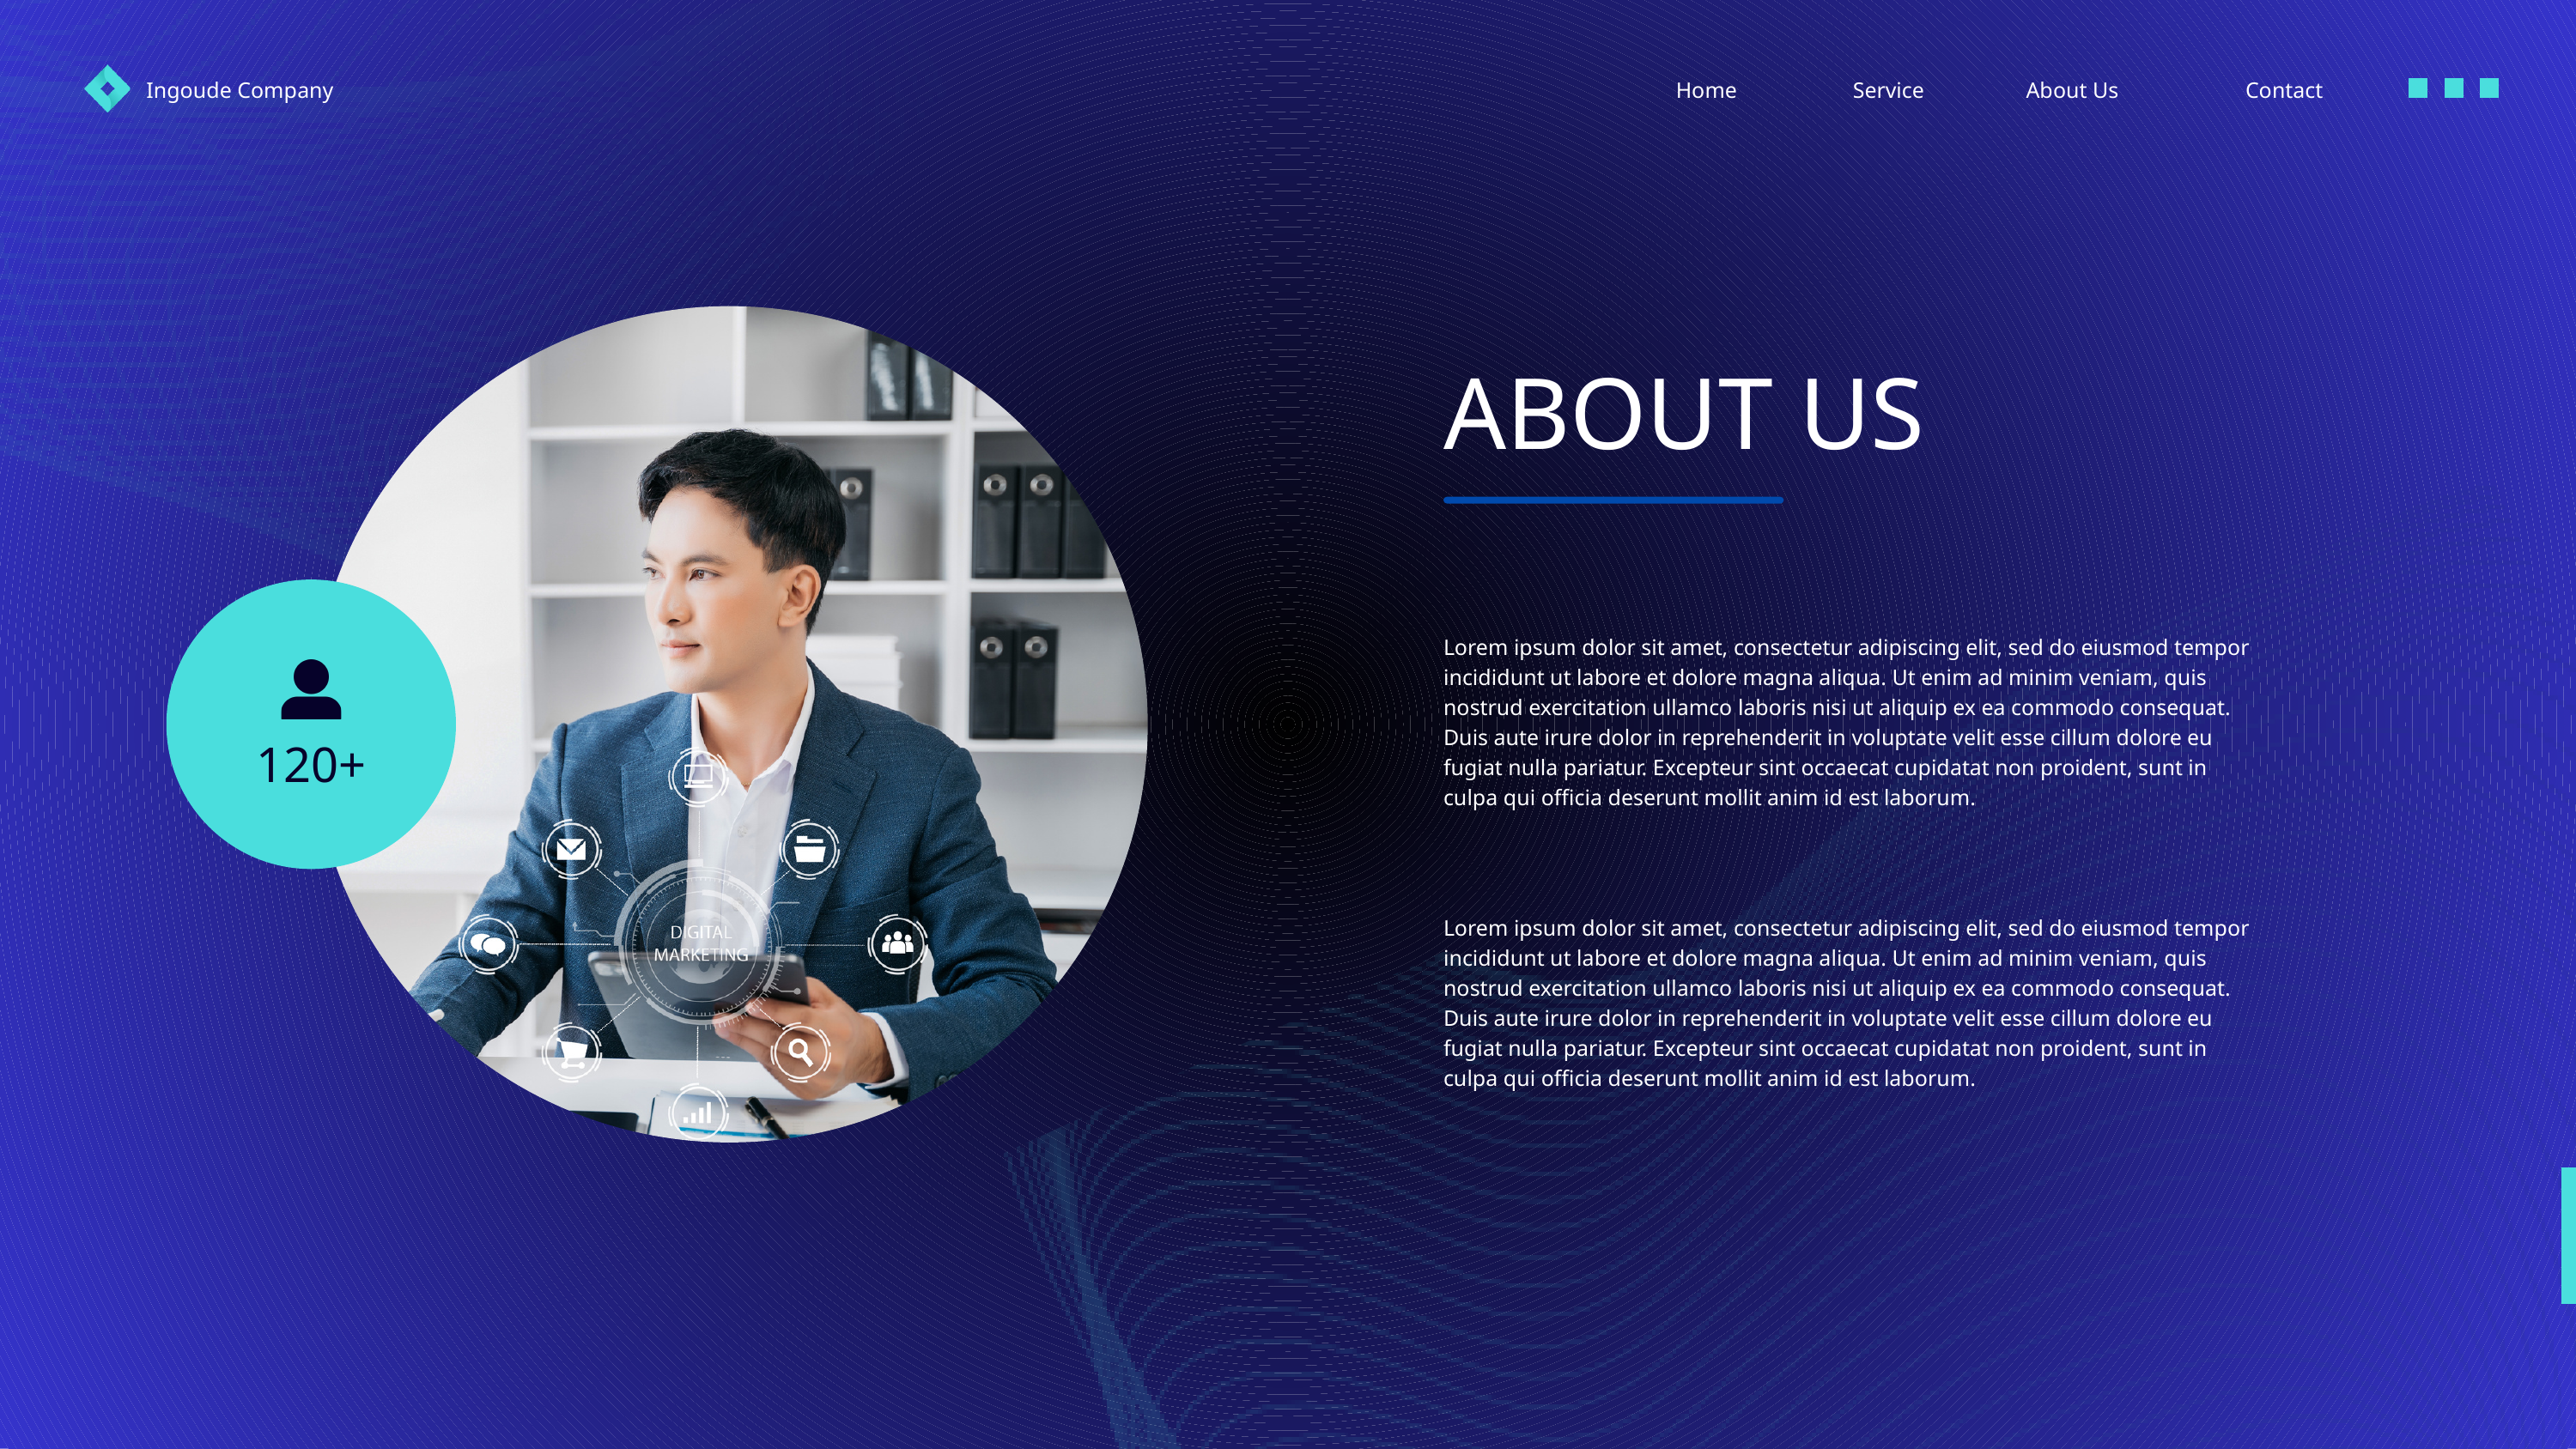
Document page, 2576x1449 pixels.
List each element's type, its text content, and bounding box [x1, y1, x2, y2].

text_box [84, 64, 131, 112]
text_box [2479, 78, 2500, 99]
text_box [1443, 496, 1784, 504]
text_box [2561, 1167, 2576, 1304]
text_box Ingoude Company [146, 72, 384, 103]
text_box ABOUT US [1443, 330, 2002, 470]
text_box Contact [2245, 72, 2384, 103]
text_box [984, 472, 2576, 1449]
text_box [166, 579, 457, 870]
text_box About Us [2026, 72, 2176, 103]
text_box Lorem ipsum dolor sit amet, consectetur adipiscing elit, sed do eiusmod tempor incididunt ut labore et dolore magna aliqua. Ut enim ad minim veniam, quis nostrud exercitation ullamco laboris nisi ut aliquip ex ea commodo consequat. Duis aute irure dolor in reprehenderit in voluptate velit esse cillum dolore eu fugiat nulla pariatur. Excepteur sint occaecat cupidatat non proident, sunt in culpa qui officia deserunt mollit anim id est laborum. [1443, 629, 2263, 810]
text_box [0, 0, 1032, 736]
text_box Home [1675, 72, 1790, 103]
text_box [311, 306, 1148, 1143]
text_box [2444, 78, 2464, 99]
text_box Lorem ipsum dolor sit amet, consectetur adipiscing elit, sed do eiusmod tempor incididunt ut labore et dolore magna aliqua. Ut enim ad minim veniam, quis nostrud exercitation ullamco laboris nisi ut aliquip ex ea commodo consequat. Duis aute irure dolor in reprehenderit in voluptate velit esse cillum dolore eu fugiat nulla pariatur. Excepteur sint occaecat cupidatat non proident, sunt in culpa qui officia deserunt mollit anim id est laborum. [1443, 910, 2263, 1091]
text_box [2408, 78, 2428, 99]
text_box Service [1852, 72, 1957, 103]
